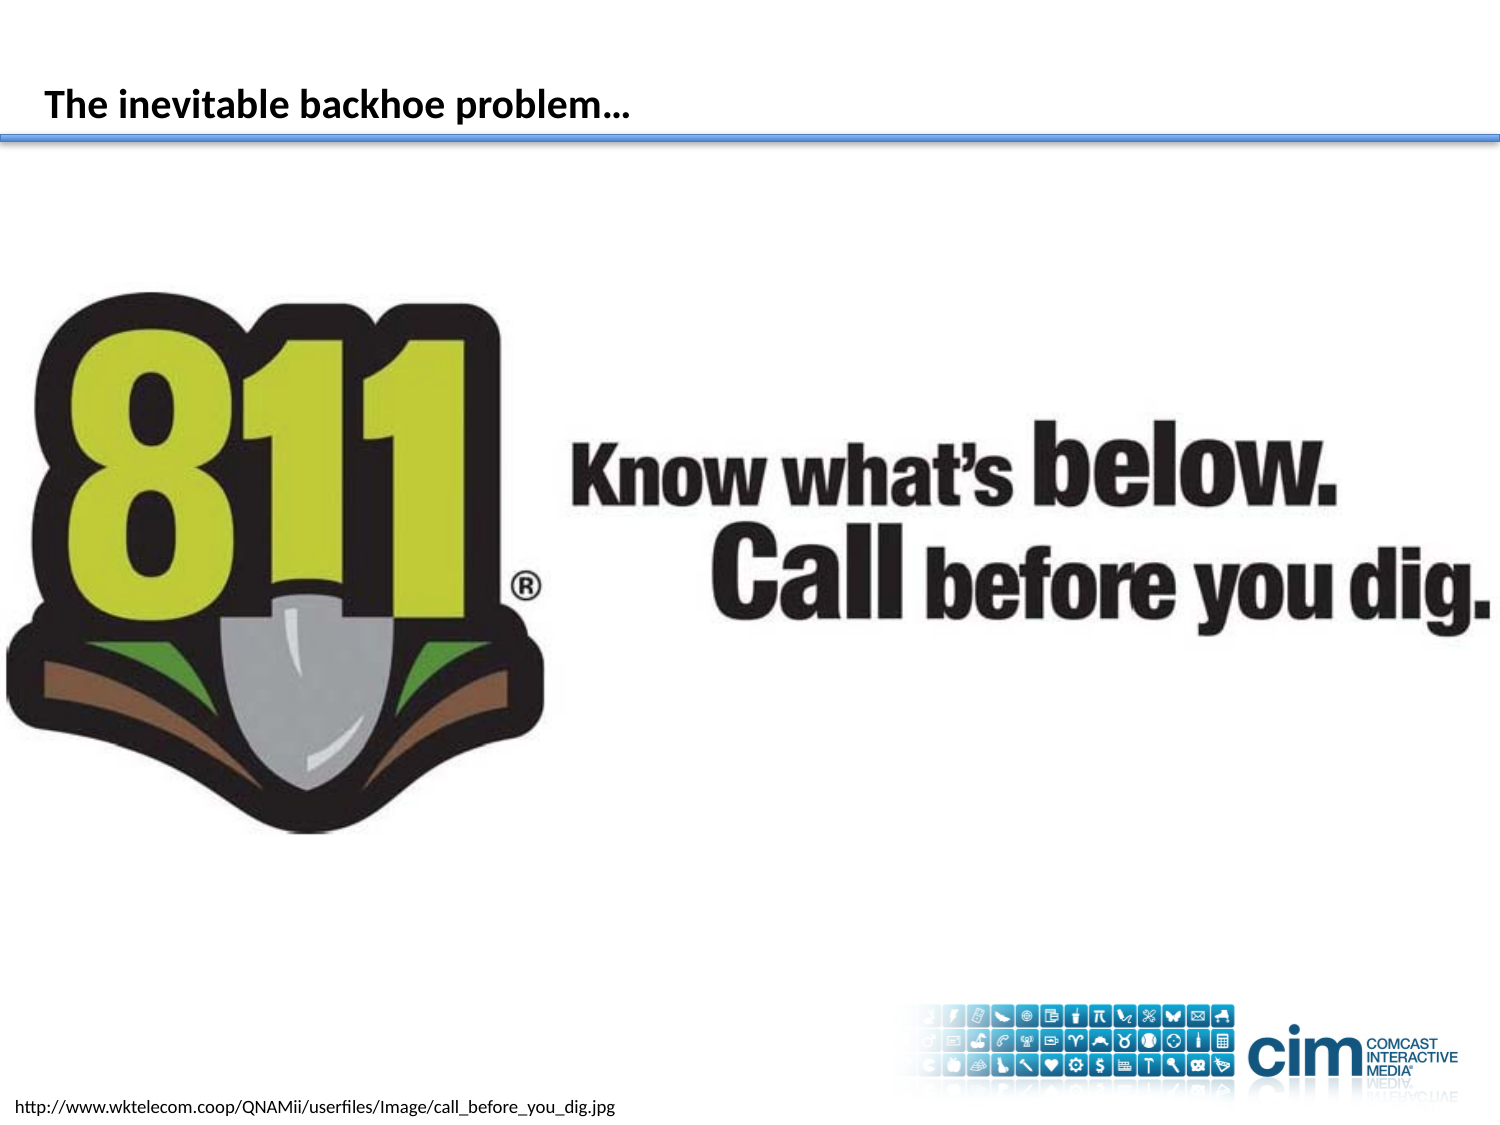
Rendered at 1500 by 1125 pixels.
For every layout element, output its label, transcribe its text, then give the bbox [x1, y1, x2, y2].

text_box http://www.wktelecom.coop/QNAMii/userfiles/Image/call_before_you_dig.jpg [0, 1087, 750, 1125]
title The inevitable backhoe problem… [31, 74, 1453, 134]
picture [0, 142, 1500, 1125]
picture [0, 0, 1500, 134]
